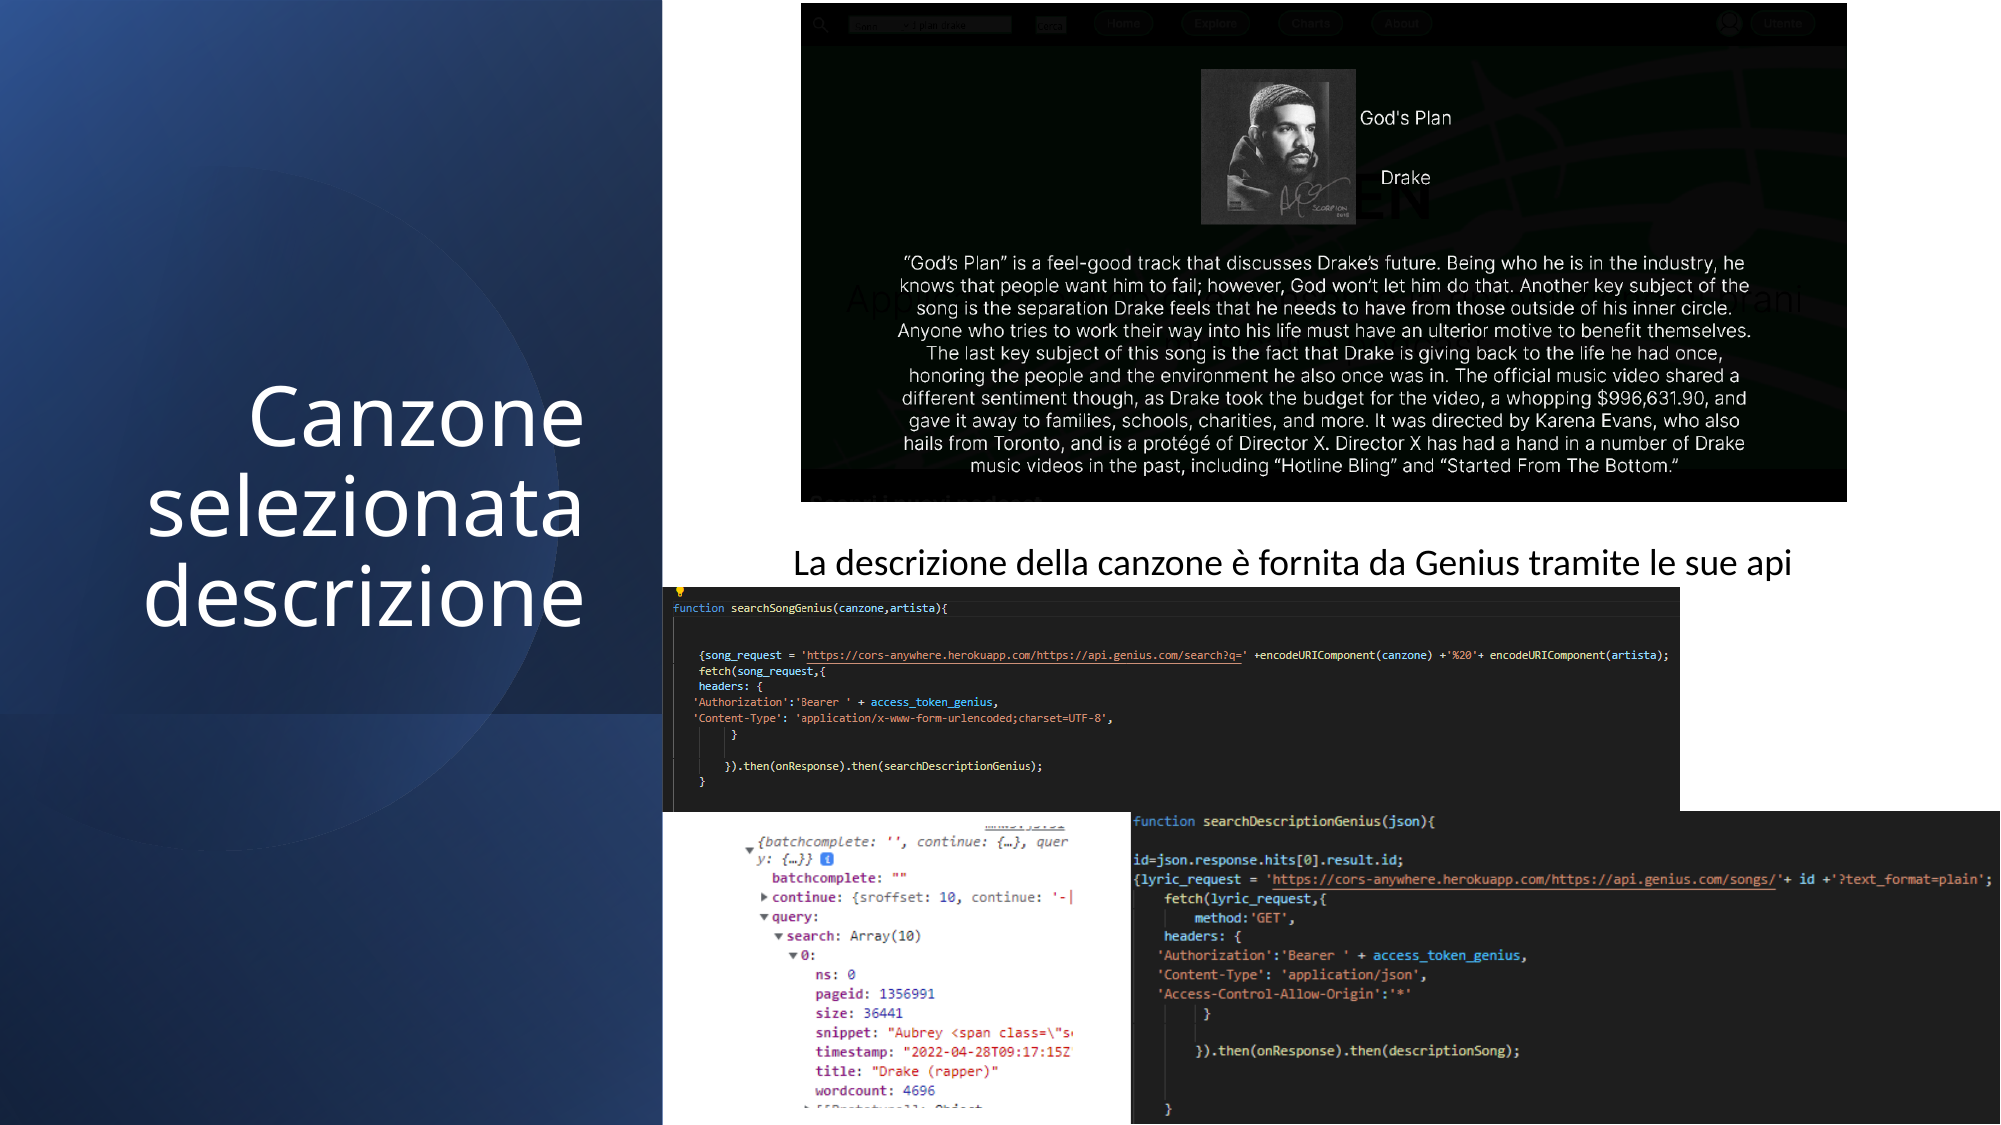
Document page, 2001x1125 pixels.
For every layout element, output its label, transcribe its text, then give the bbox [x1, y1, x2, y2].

text_box [663, 812, 2000, 1125]
title Canzone selezionata descrizione [76, 96, 602, 652]
text_box La descrizione della canzone è fornita da Genius tramite le sue api [778, 530, 1858, 591]
picture [662, 587, 2000, 1124]
picture [730, 826, 1097, 1108]
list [801, 3, 1847, 502]
text_box [663, 0, 2000, 811]
text_box [0, 0, 663, 1124]
